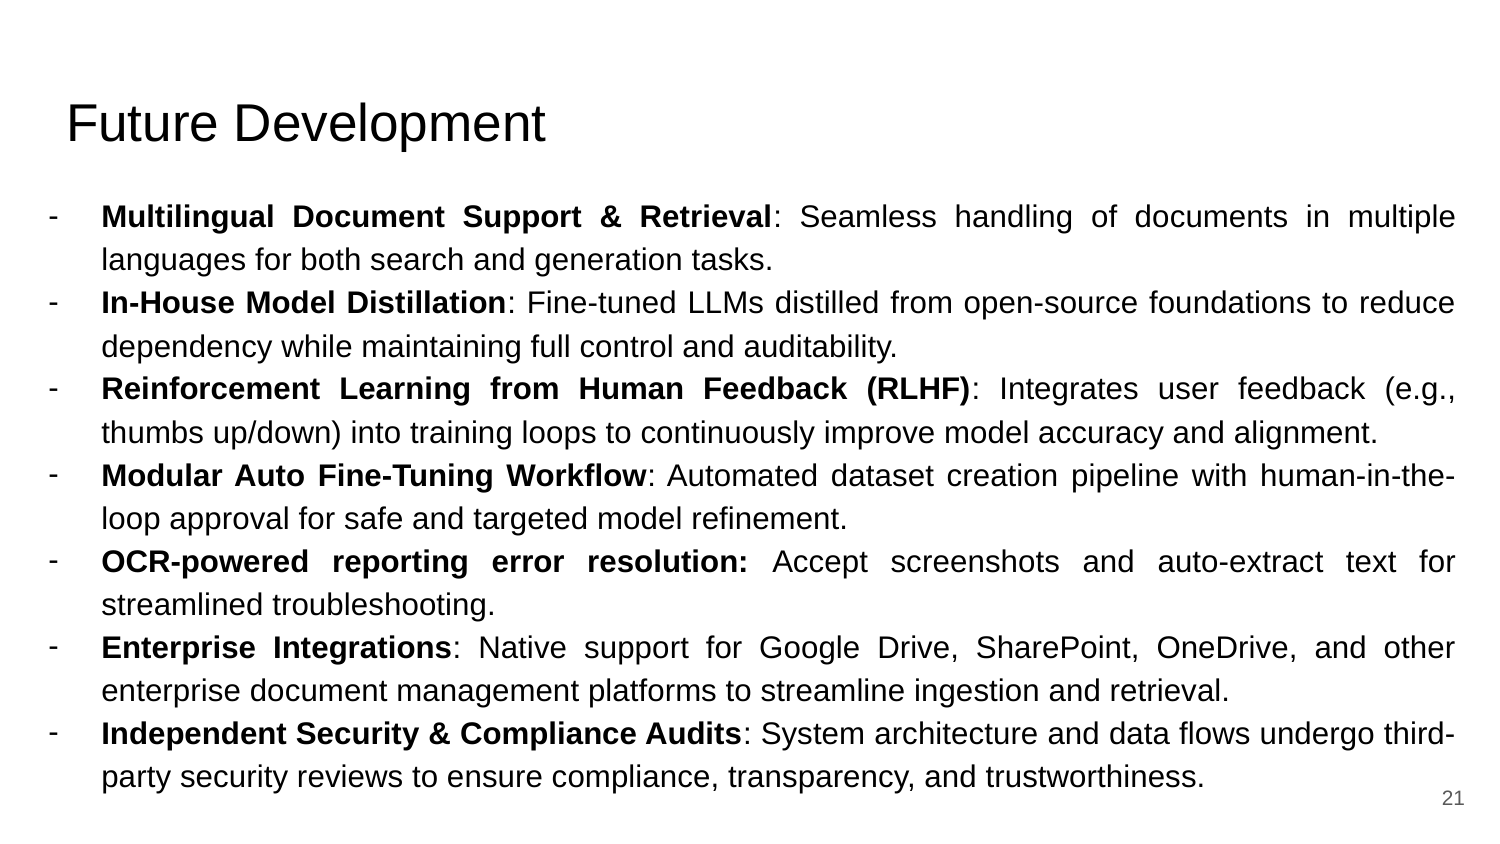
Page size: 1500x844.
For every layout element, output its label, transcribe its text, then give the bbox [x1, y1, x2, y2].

slide_number ‹#› [1389, 764, 1480, 830]
title Future Development [51, 72, 1449, 167]
text_box Multilingual Document Support & Retrieval: Seamless handling of documents in multiple languages for both search and generation tasks. In-House Model Distillation: Fine-tuned LLMs distilled from open-source foundations to reduce dependency while maintaining full control and auditability. Reinforcement Learning from Human Feedback (RLHF): Integrates user feedback (e.g., thumbs up/down) into training loops to continuously improve model accuracy and alignment. Modular Auto Fine-Tuning Workflow: Automated dataset creation pipeline with human-in-the-loop approval for safe and targeted model refinement. OCR-powered reporting error resolution: Accept screenshots and auto-extract text for streamlined troubleshooting. Enterprise Integrations: Native support for Google Drive, SharePoint, OneDrive, and other enterprise document management platforms to streamline ingestion and retrieval. Independent Security & Compliance Audits: System architecture and data flows undergo third-party security reviews to ensure compliance, transparency, and trustworthiness. [11, 175, 1473, 809]
